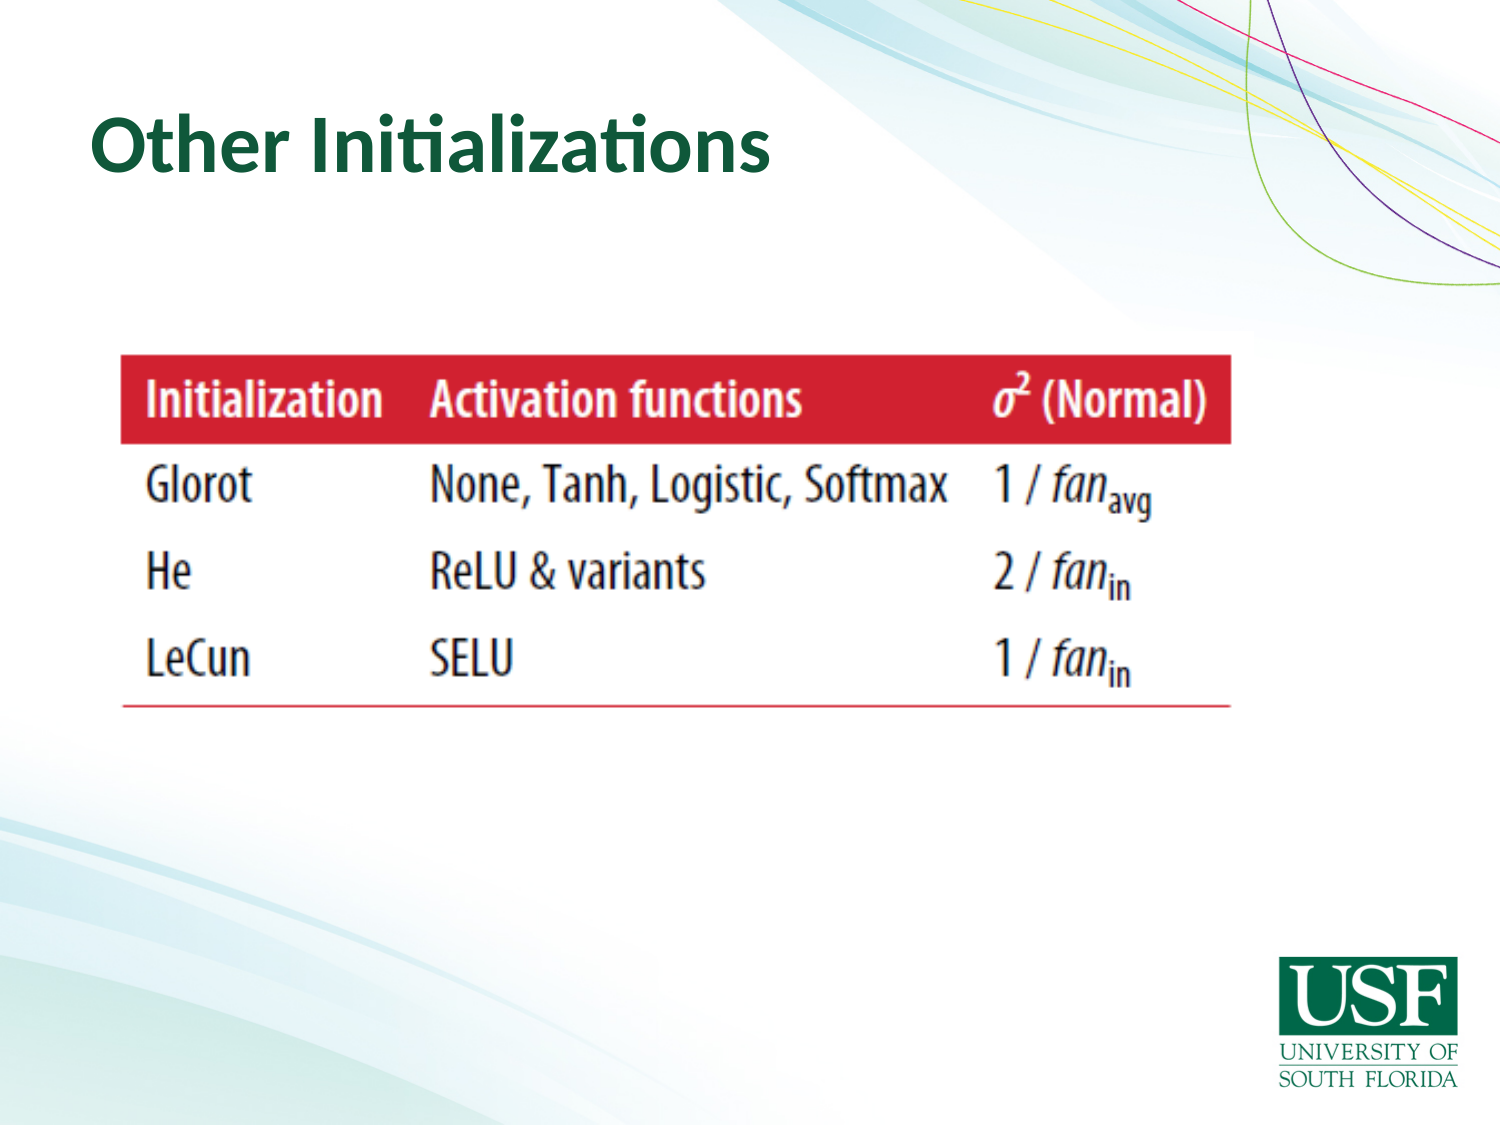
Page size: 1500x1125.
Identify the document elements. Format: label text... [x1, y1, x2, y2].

picture [0, 0, 1500, 1125]
title Other Initializations [75, 45, 1425, 233]
